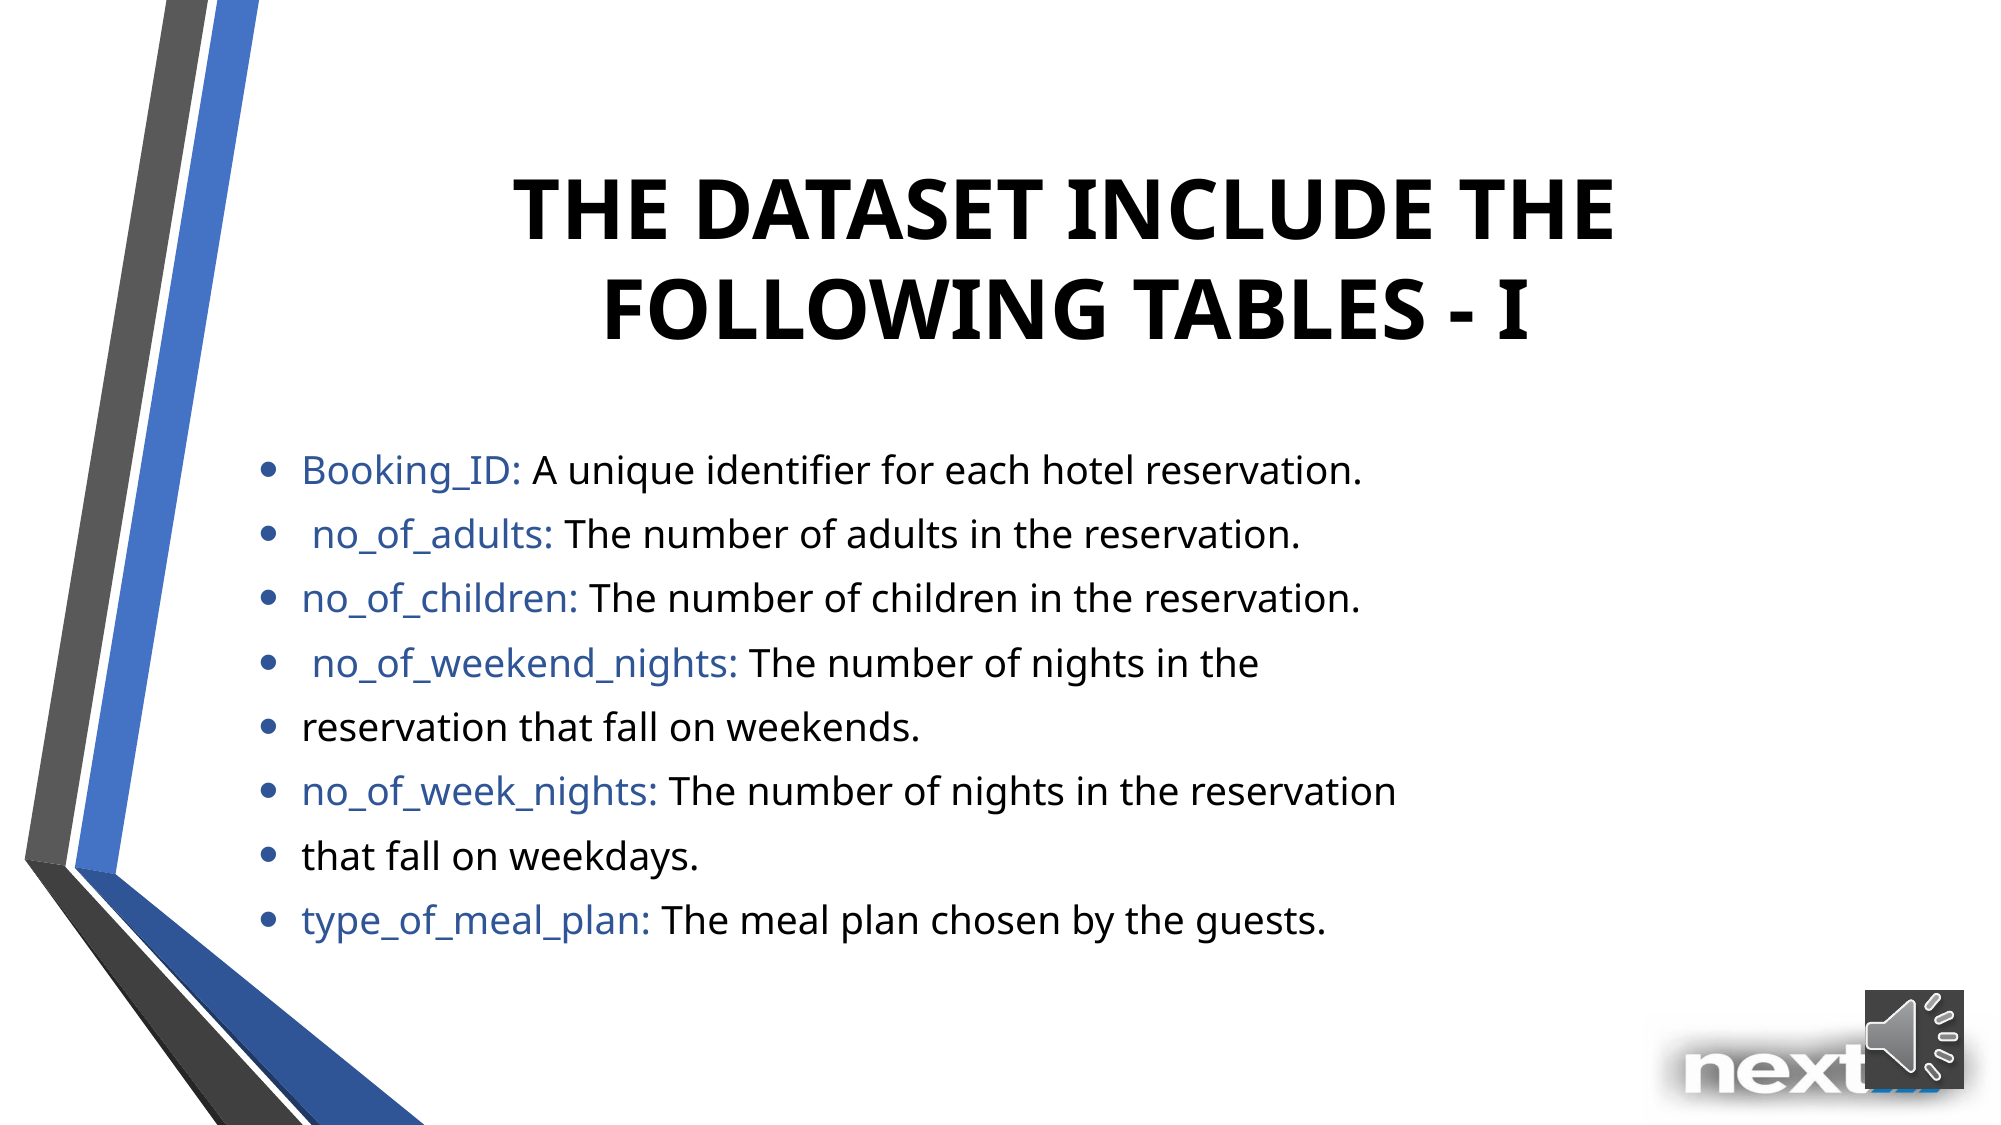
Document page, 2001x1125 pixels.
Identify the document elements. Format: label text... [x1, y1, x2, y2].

picture [1640, 989, 2000, 1125]
title THE DATASET INCLUDE THE FOLLOWING TABLES - I [243, 112, 1887, 400]
list Booking_ID: A unique identifier for each hotel reservation. no_of_adults: The number of adults in the reservation. no_of_children: The number of children in the reservation. no_of_weekend_nights: The number of nights in the reservation that fall on weekends. no_of_week_nights: The number of nights in the reservation that fall on weekdays. type_of_meal_plan: The meal plan chosen by the guests. [243, 437, 1887, 950]
